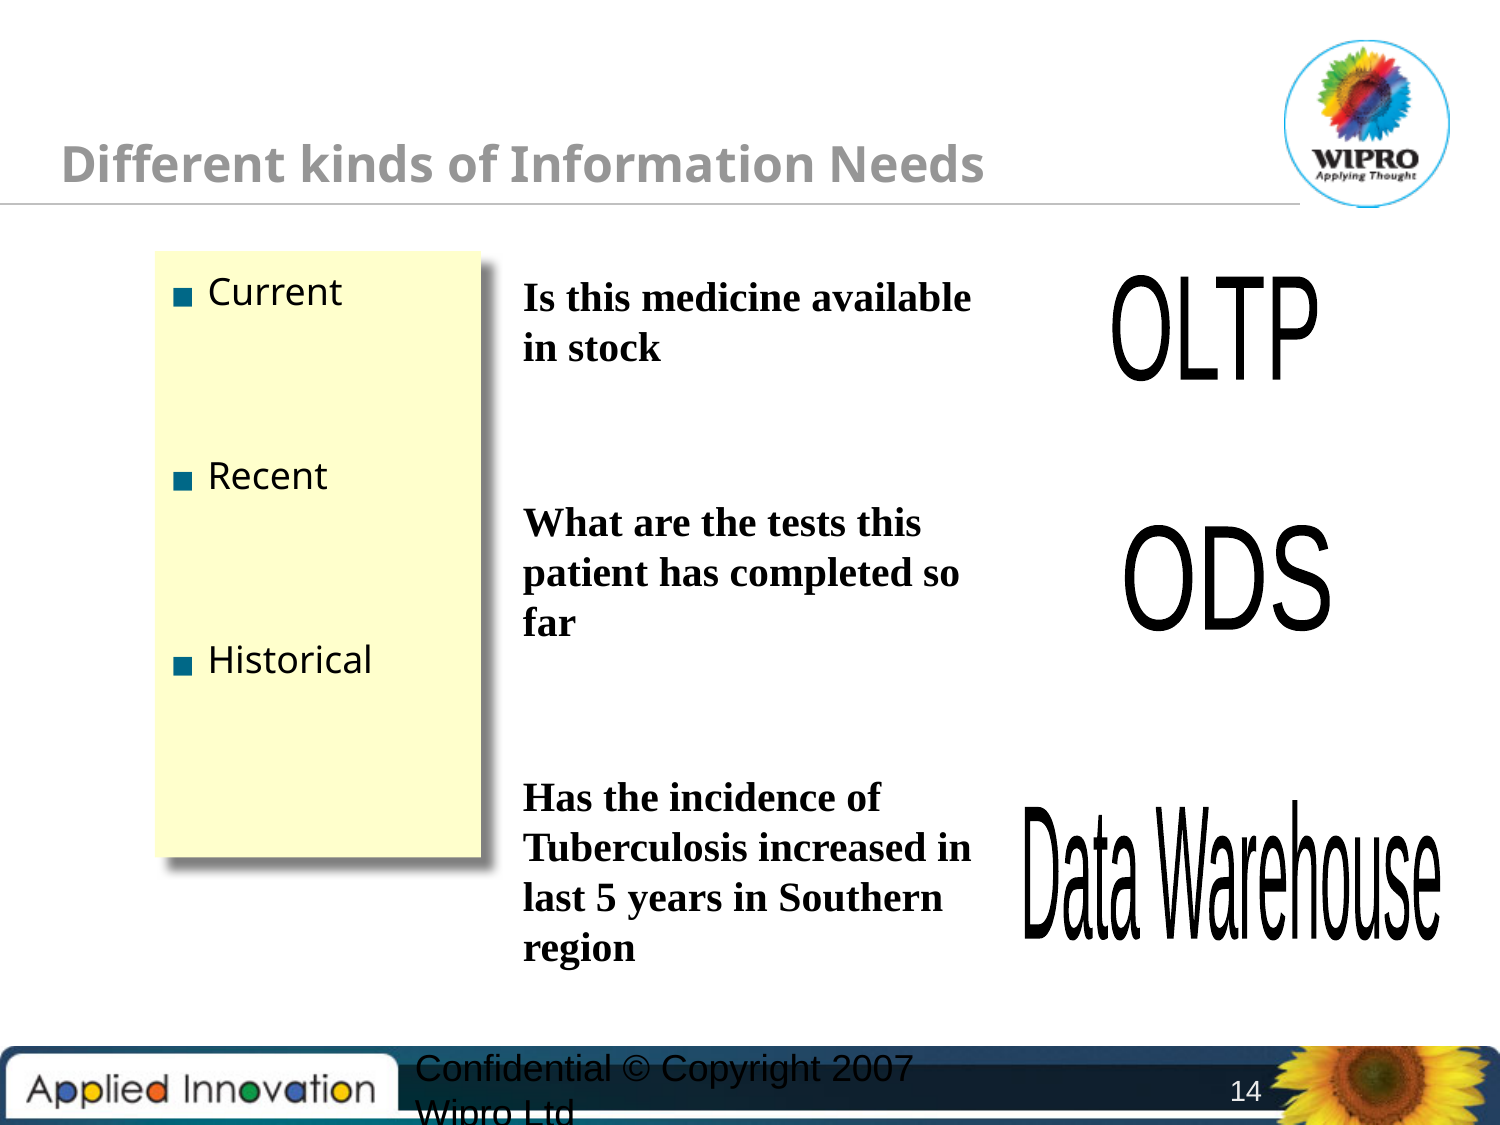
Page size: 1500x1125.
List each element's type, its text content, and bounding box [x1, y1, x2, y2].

text_box Is this medicine available in stock What are the tests this patient has completed so far Has the incidence of Tuberculosis increased in last 5 years in Southern region [507, 262, 1005, 1013]
title Different kinds of Information Needs [0, 24, 1300, 200]
footer Confidential © Copyright 2007 Wipro Ltd [399, 1057, 975, 1121]
picture [1284, 37, 1450, 208]
picture [0, 1046, 1500, 1125]
picture [527, 1121, 541, 1125]
list Current Recent Historical [154, 251, 481, 858]
